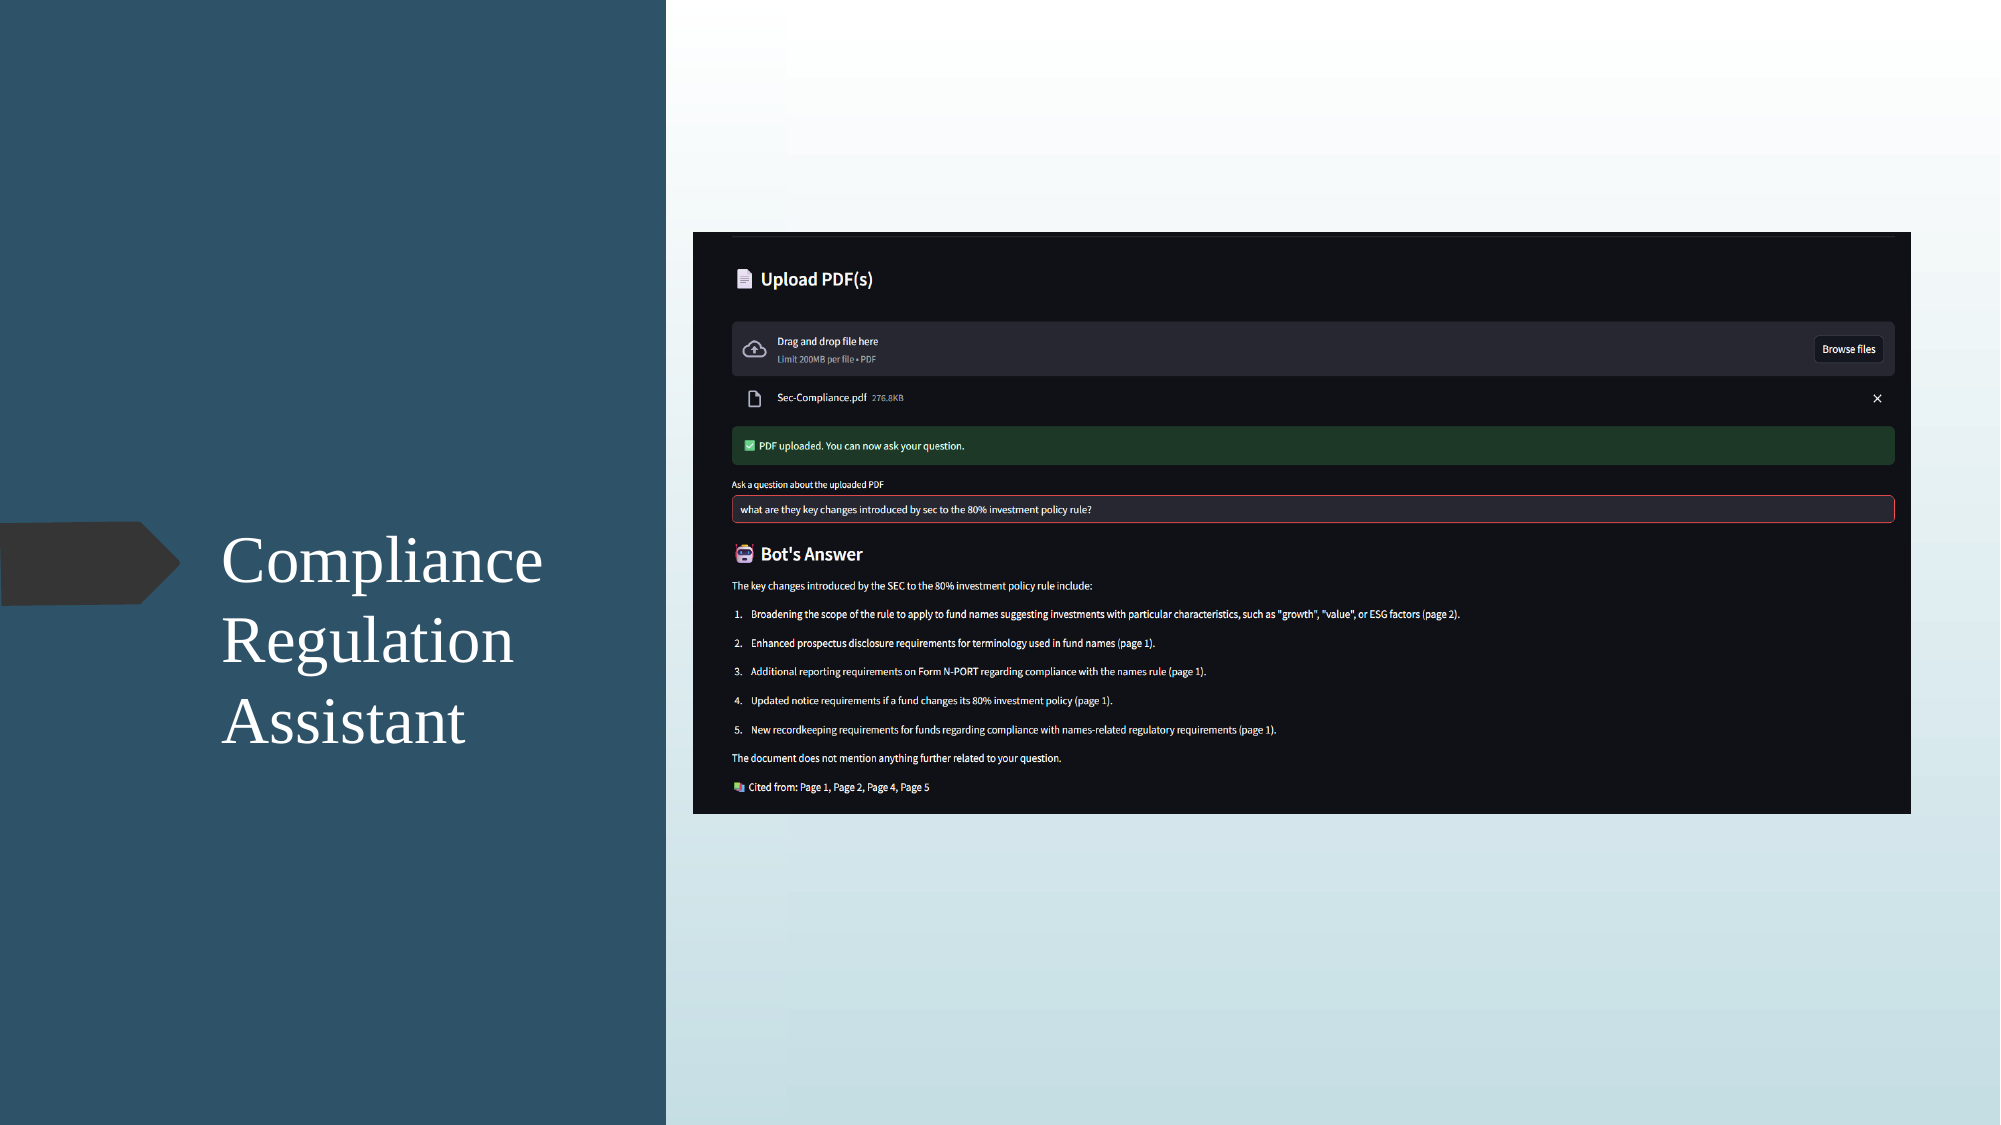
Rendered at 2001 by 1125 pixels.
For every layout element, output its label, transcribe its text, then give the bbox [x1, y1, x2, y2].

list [693, 232, 1911, 815]
text_box [0, 0, 667, 1125]
title Compliance Regulation Assistant [206, 508, 610, 1006]
text_box [785, 0, 2000, 1125]
text_box [0, 521, 181, 606]
